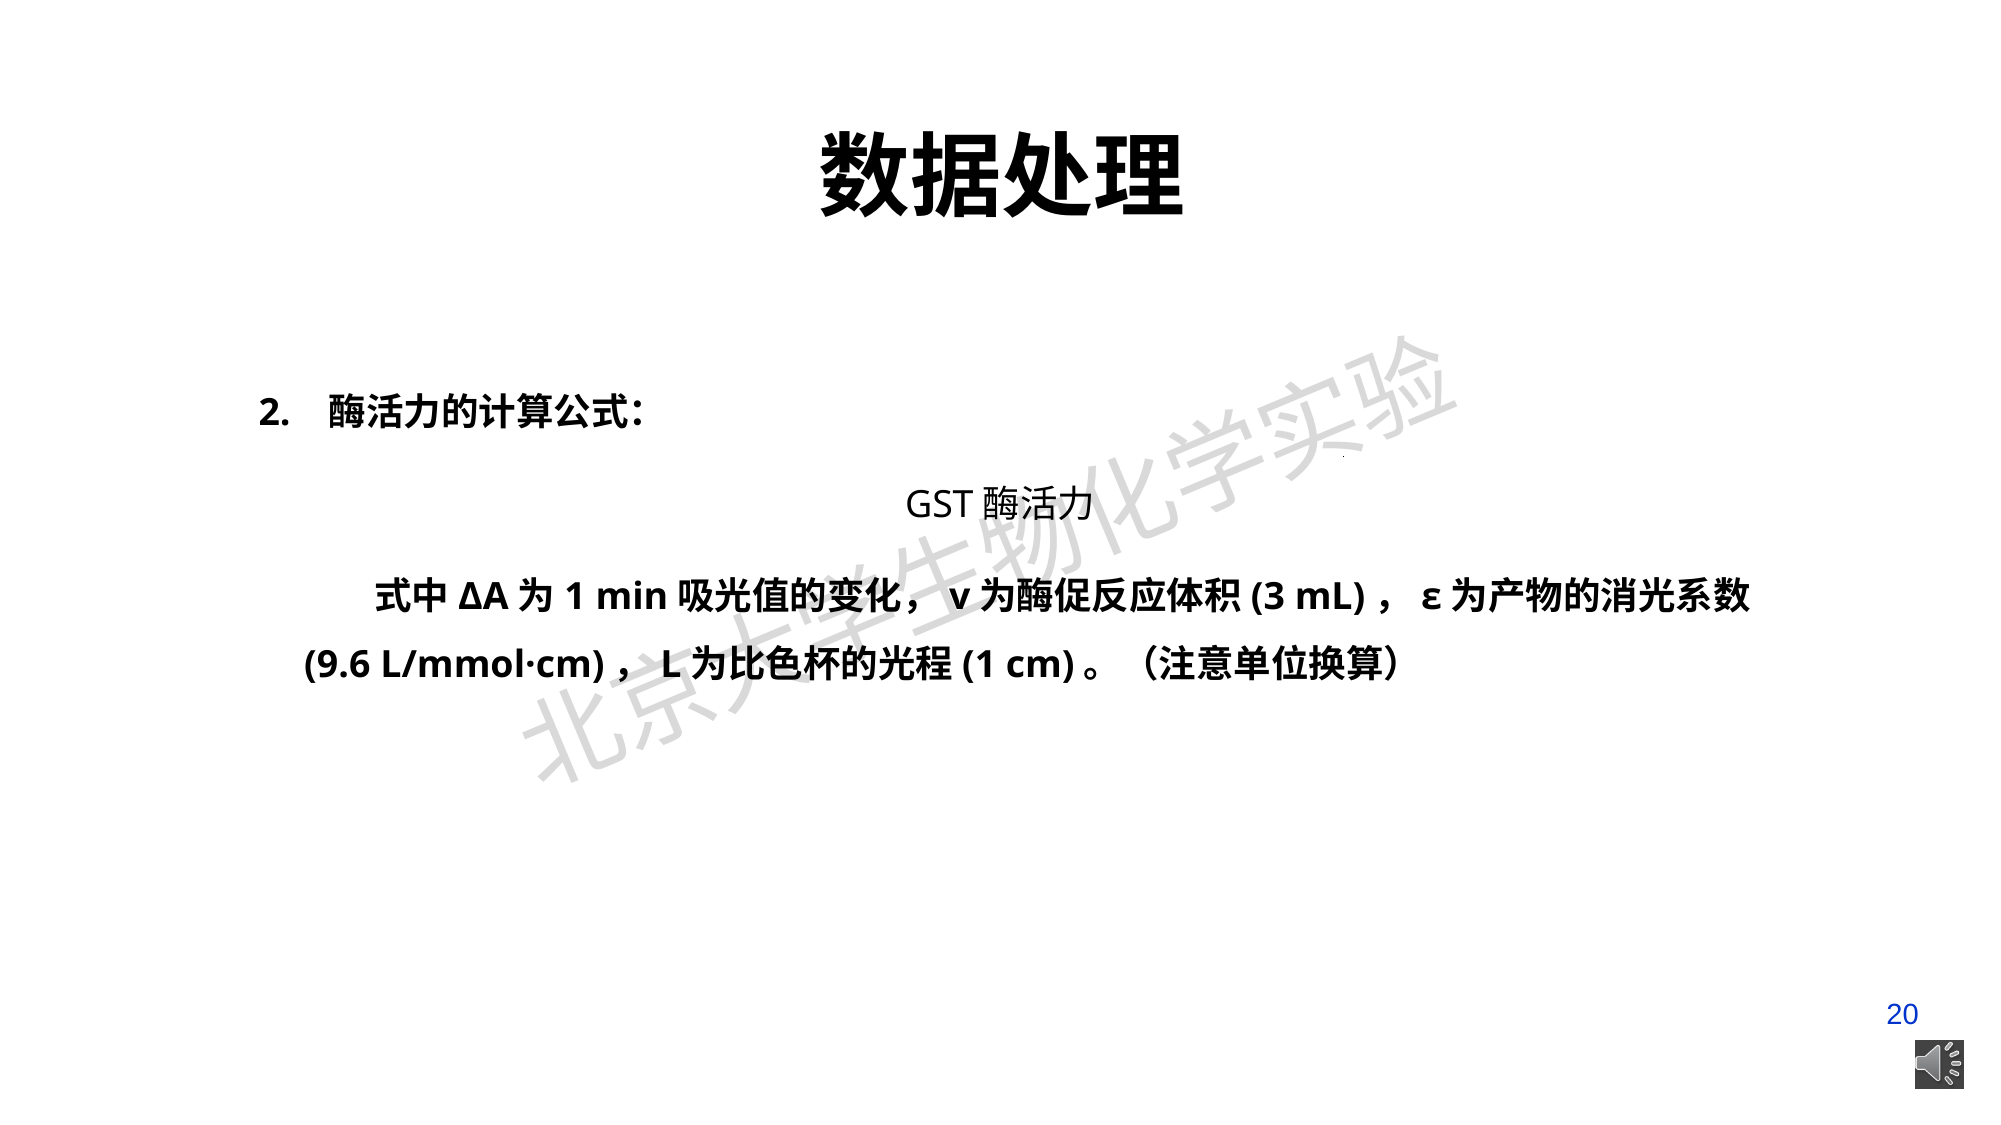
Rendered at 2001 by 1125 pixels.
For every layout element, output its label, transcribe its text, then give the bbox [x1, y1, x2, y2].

text_box [699, 344, 2000, 405]
picture [1914, 1039, 1965, 1090]
title 数据处理 [177, 66, 1828, 280]
slide_number 20 [1433, 987, 1934, 1066]
